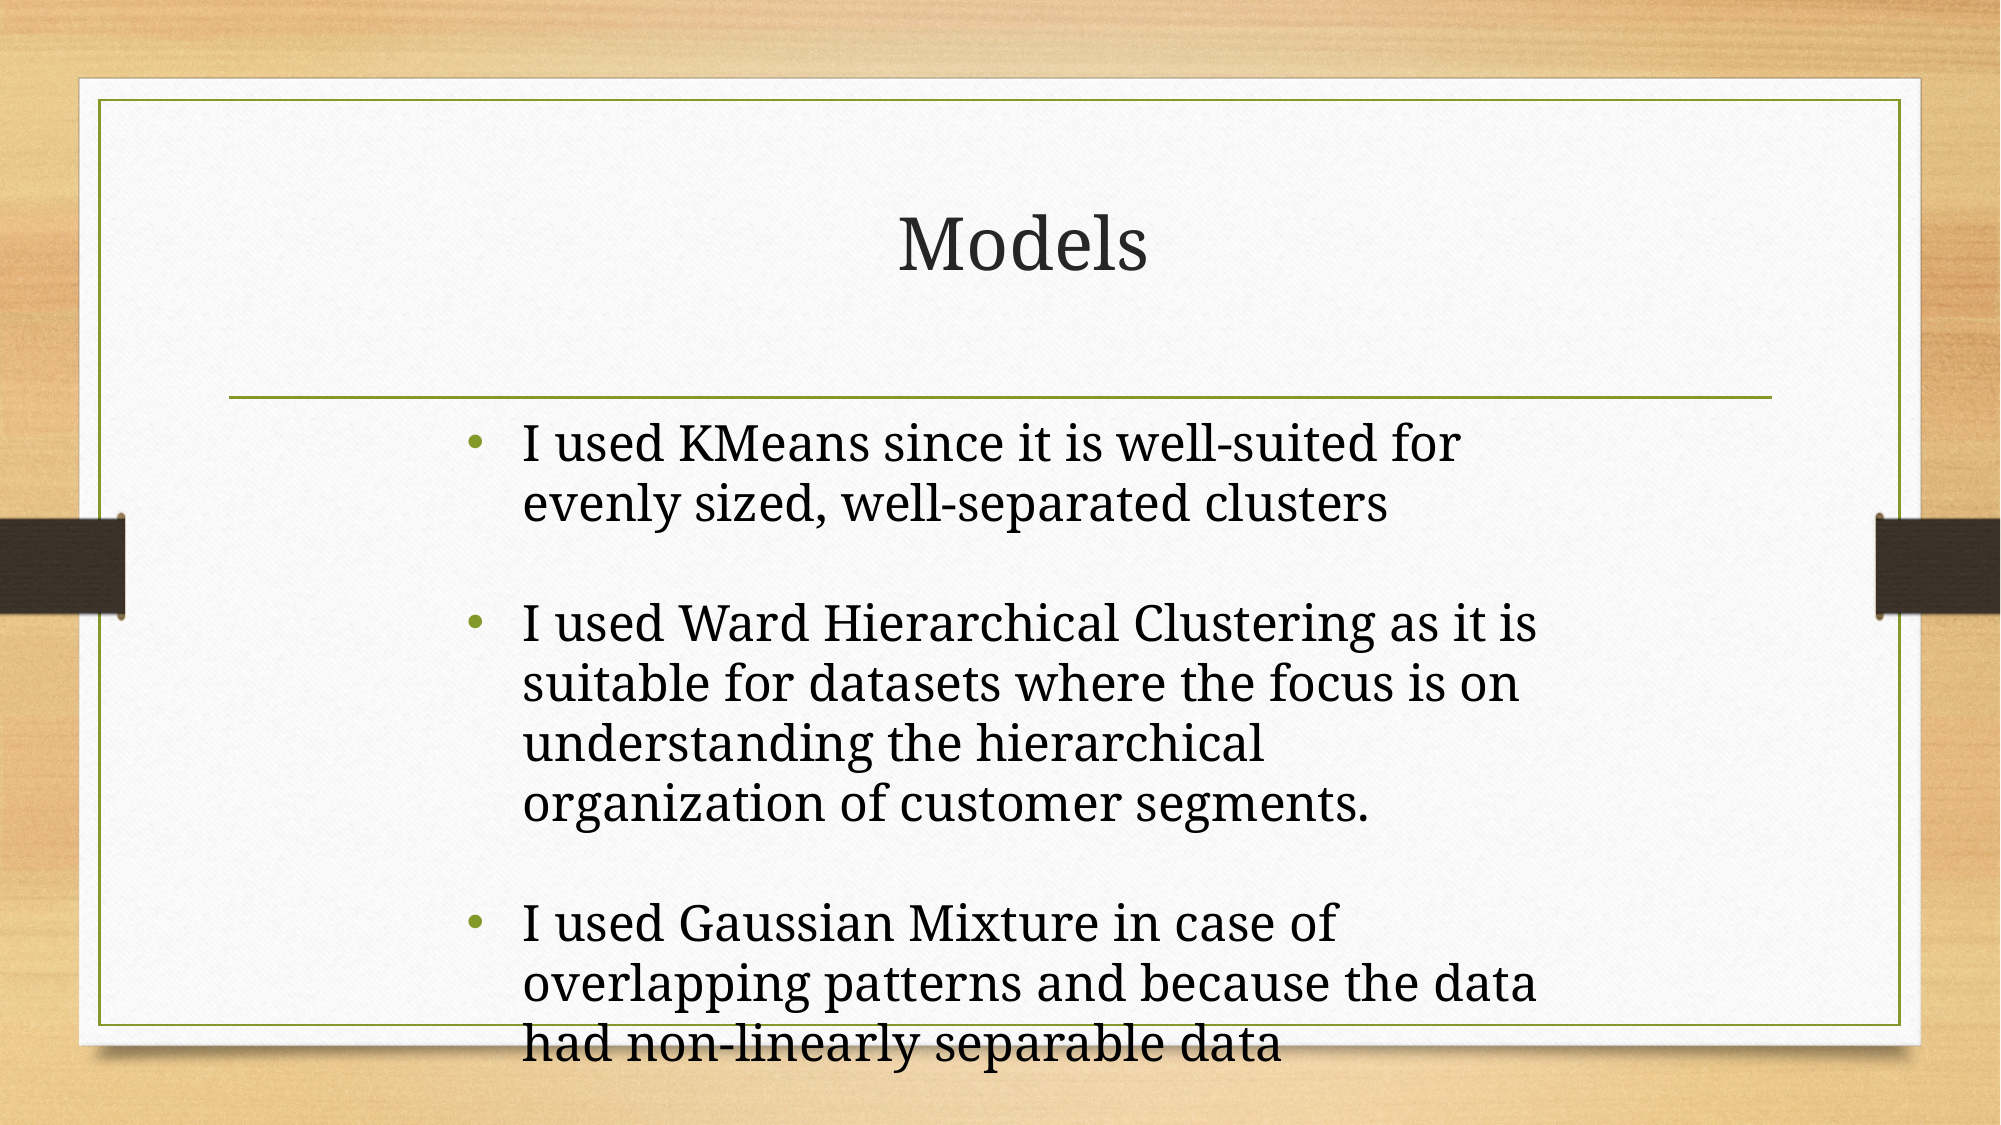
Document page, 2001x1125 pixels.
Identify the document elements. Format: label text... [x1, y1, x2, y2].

picture [0, 0, 2001, 1125]
title Models [236, 189, 1812, 293]
text_box I used KMeans since it is well-suited for evenly sized, well-separated clusters I used Ward Hierarchical Clustering as it is suitable for datasets where the focus is on understanding the hierarchical organization of customer segments. I used Gaussian Mixture in case of overlapping patterns and because the data had non-linearly separable data [451, 403, 1596, 1079]
